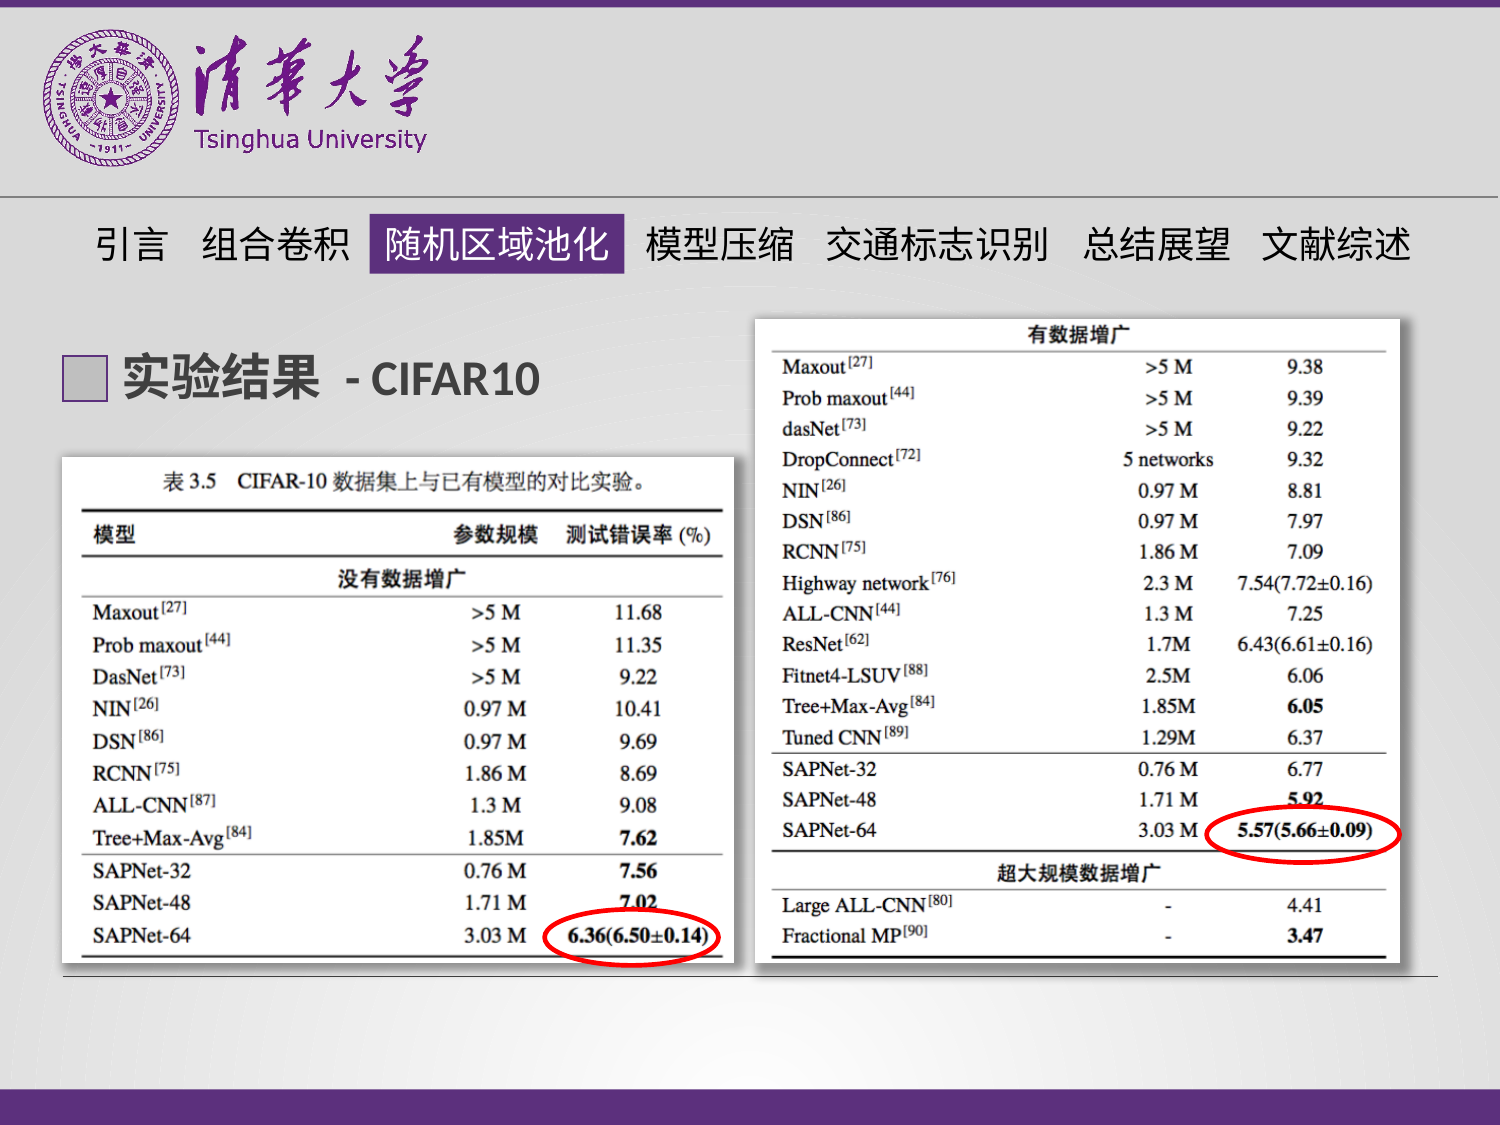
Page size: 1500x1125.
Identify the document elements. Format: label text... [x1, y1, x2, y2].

text_box 交通标志识别 [810, 213, 1065, 274]
text_box 总结展望 [1067, 213, 1246, 274]
text_box [62, 355, 108, 402]
text_box 随机区域池化 [369, 213, 625, 274]
picture [62, 457, 734, 963]
picture [0, 0, 471, 196]
text_box 文献综述 [1246, 213, 1427, 274]
text_box 实验结果 - CIFAR10 [107, 337, 747, 413]
text_box 组合卷积 [186, 213, 367, 274]
text_box [0, 1088, 1500, 1125]
picture [755, 319, 1400, 963]
text_box 模型压缩 [630, 213, 810, 274]
text_box 引言 [79, 213, 185, 274]
text_box [471, 0, 1500, 8]
